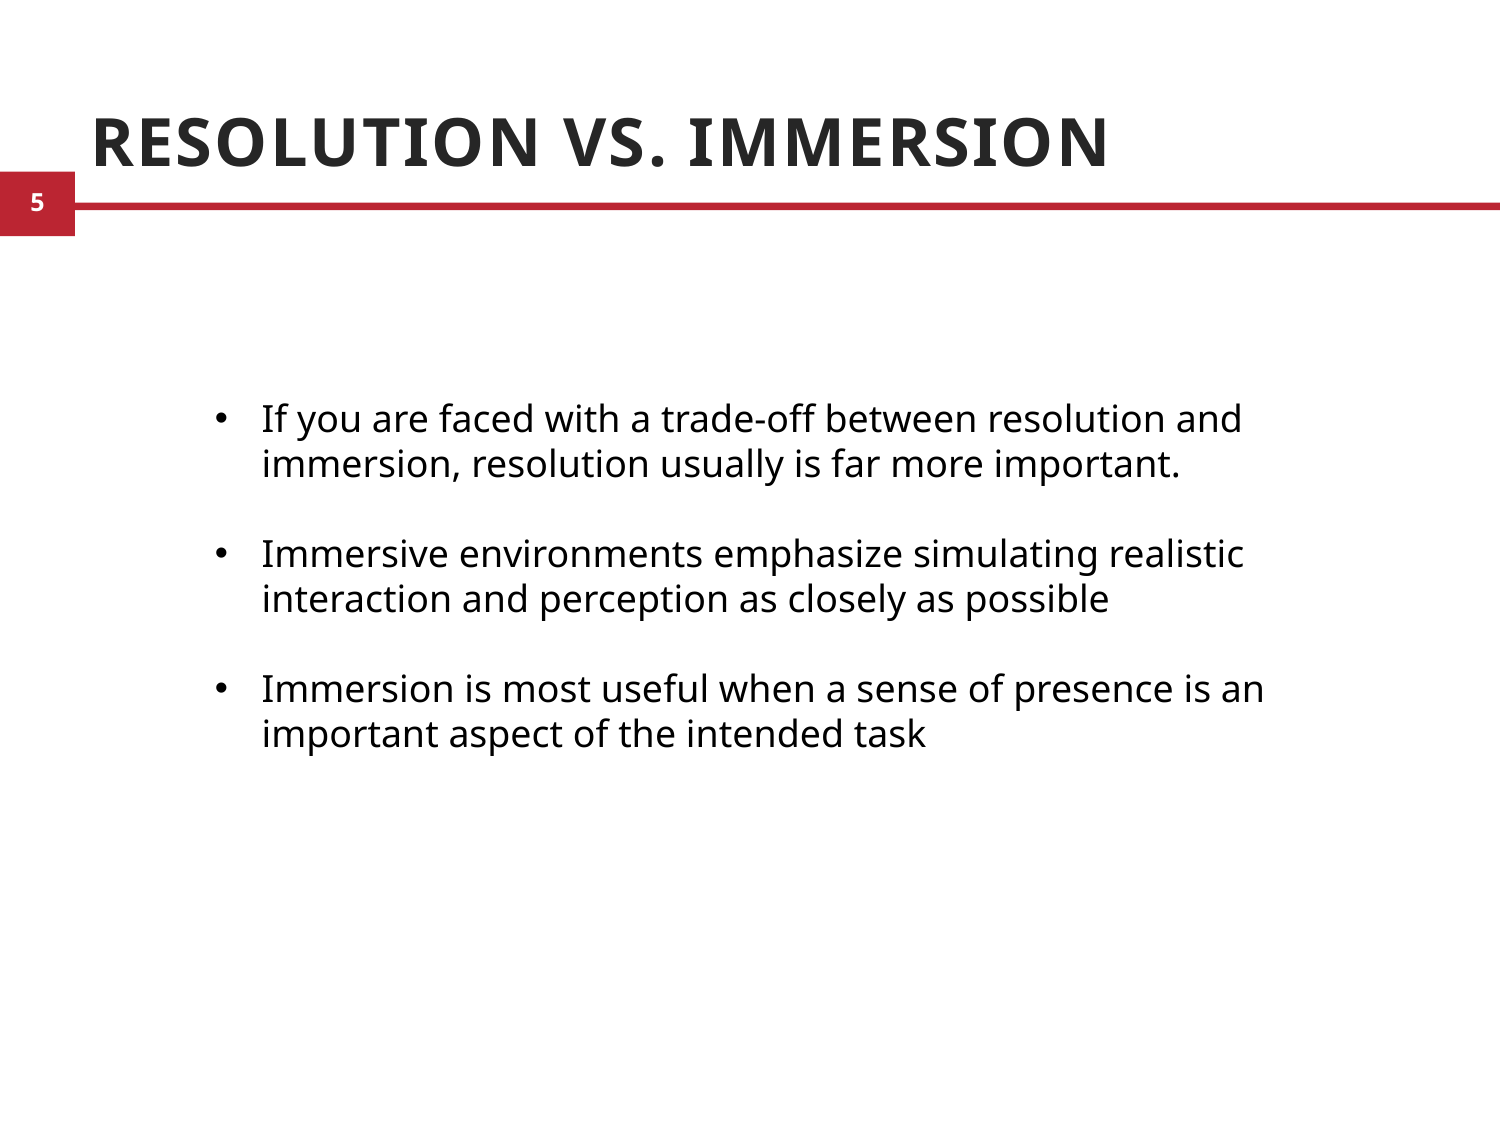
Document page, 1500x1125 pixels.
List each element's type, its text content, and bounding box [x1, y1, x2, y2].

text_box If you are faced with a trade-off between resolution and immersion, resolution usually is far more important. Immersive environments emphasize simulating realistic interaction and perception as closely as possible Immersion is most useful when a sense of presence is an important aspect of the intended task [199, 387, 1325, 763]
title Resolution vs. Immersion [75, 56, 1425, 188]
